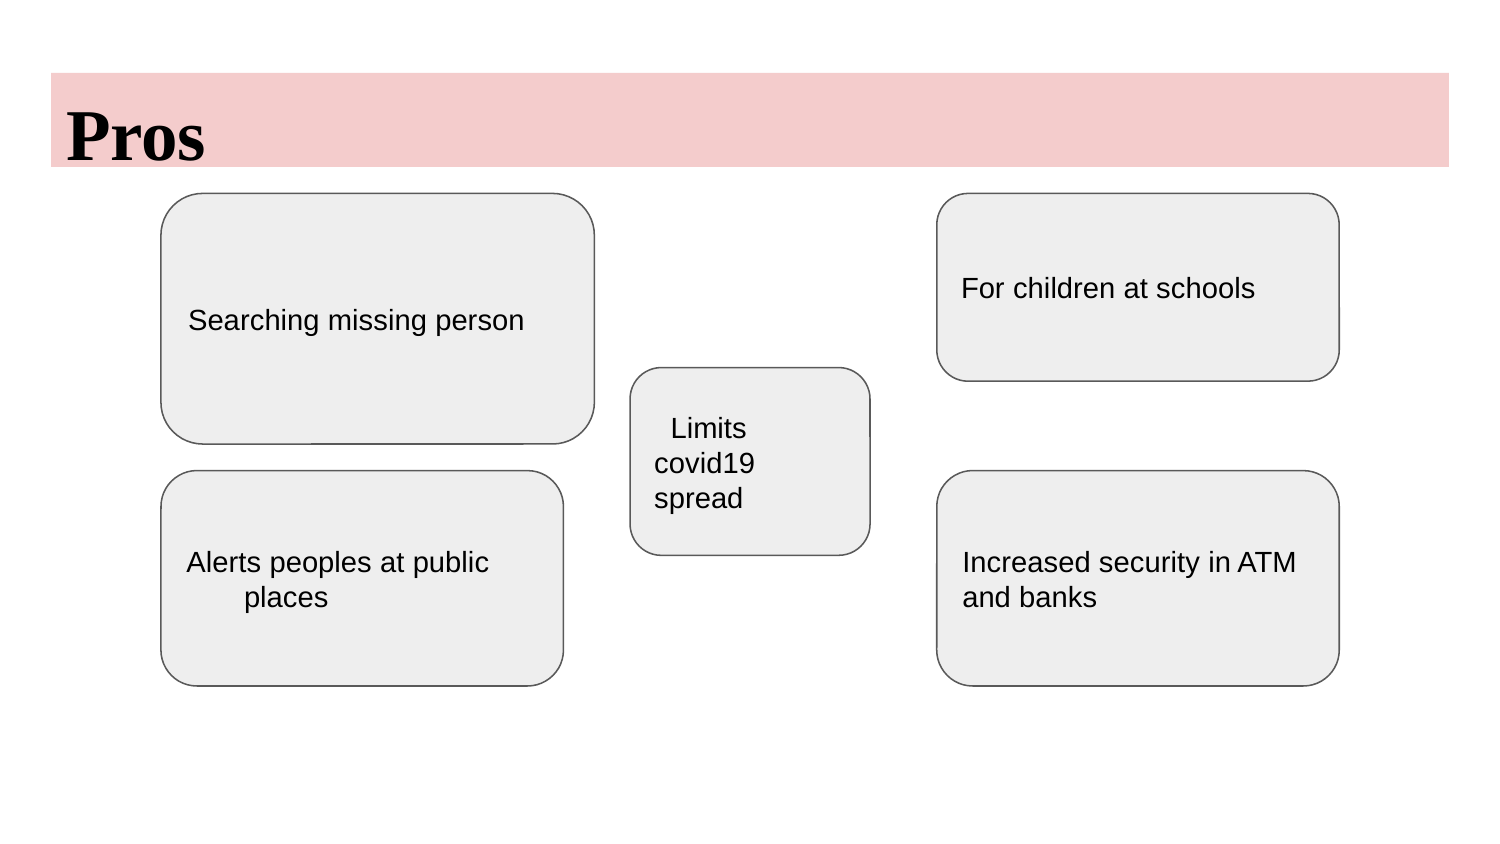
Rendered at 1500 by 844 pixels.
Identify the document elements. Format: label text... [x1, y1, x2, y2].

text_box Increased security in ATM and banks [936, 470, 1340, 686]
text_box For children at schools [936, 193, 1340, 382]
text_box Alerts peoples at public places [160, 470, 564, 686]
text_box Limits covid19 spread [630, 367, 871, 556]
text_box Searching missing person [160, 193, 595, 445]
title Pros [51, 72, 1449, 167]
